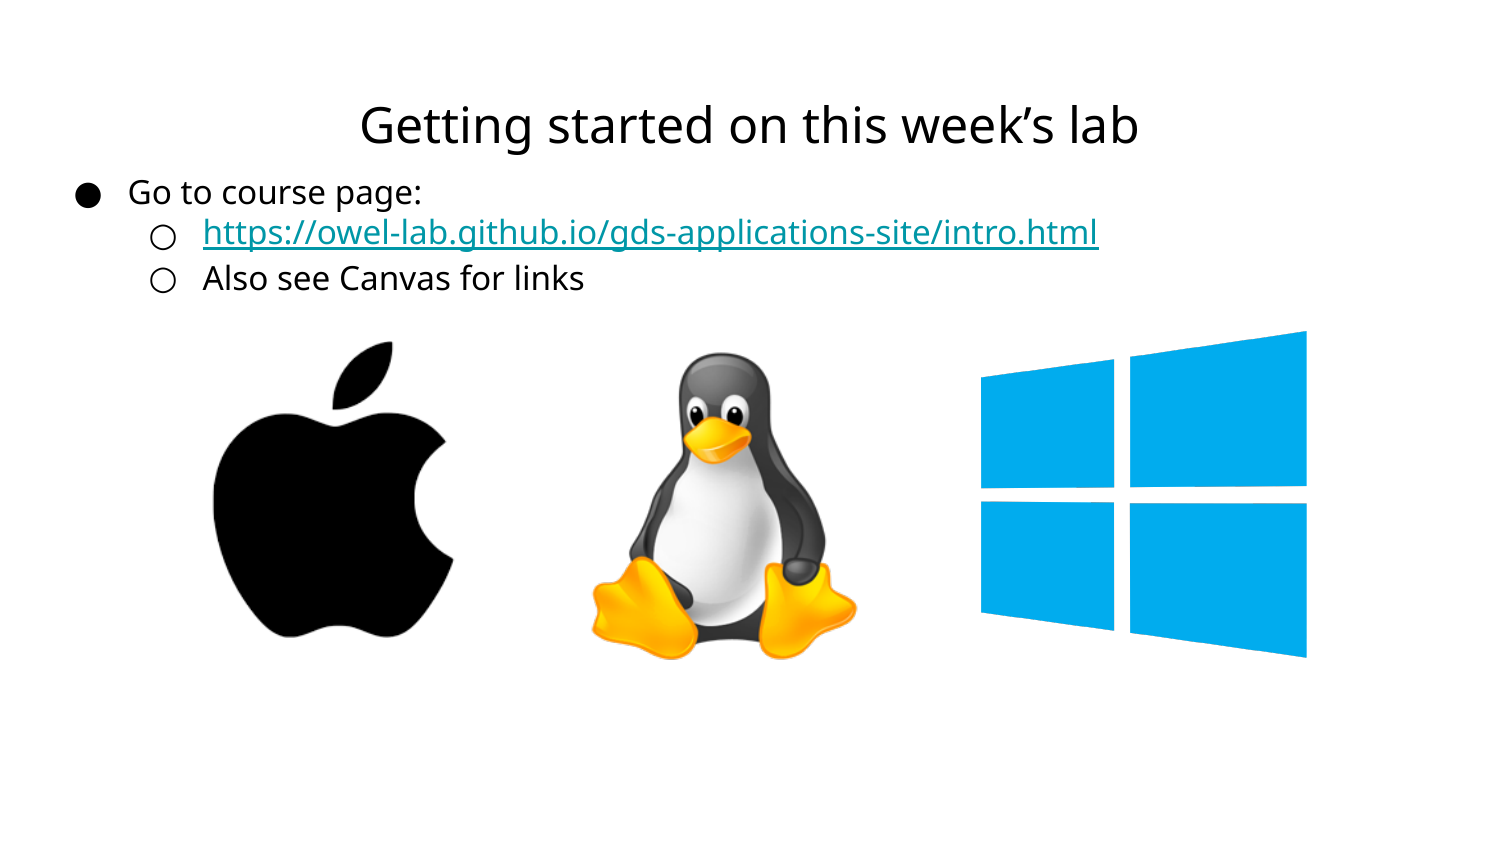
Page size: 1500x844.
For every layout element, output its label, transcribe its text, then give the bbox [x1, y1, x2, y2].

text_box Go to course page: https://owel-lab.github.io/gds-applications-site/intro.html Also see Canvas for links [37, 156, 1145, 352]
text_box Getting started on this week’s lab [153, 63, 1347, 169]
picture [185, 341, 482, 638]
picture [980, 331, 1309, 660]
picture [559, 341, 888, 670]
